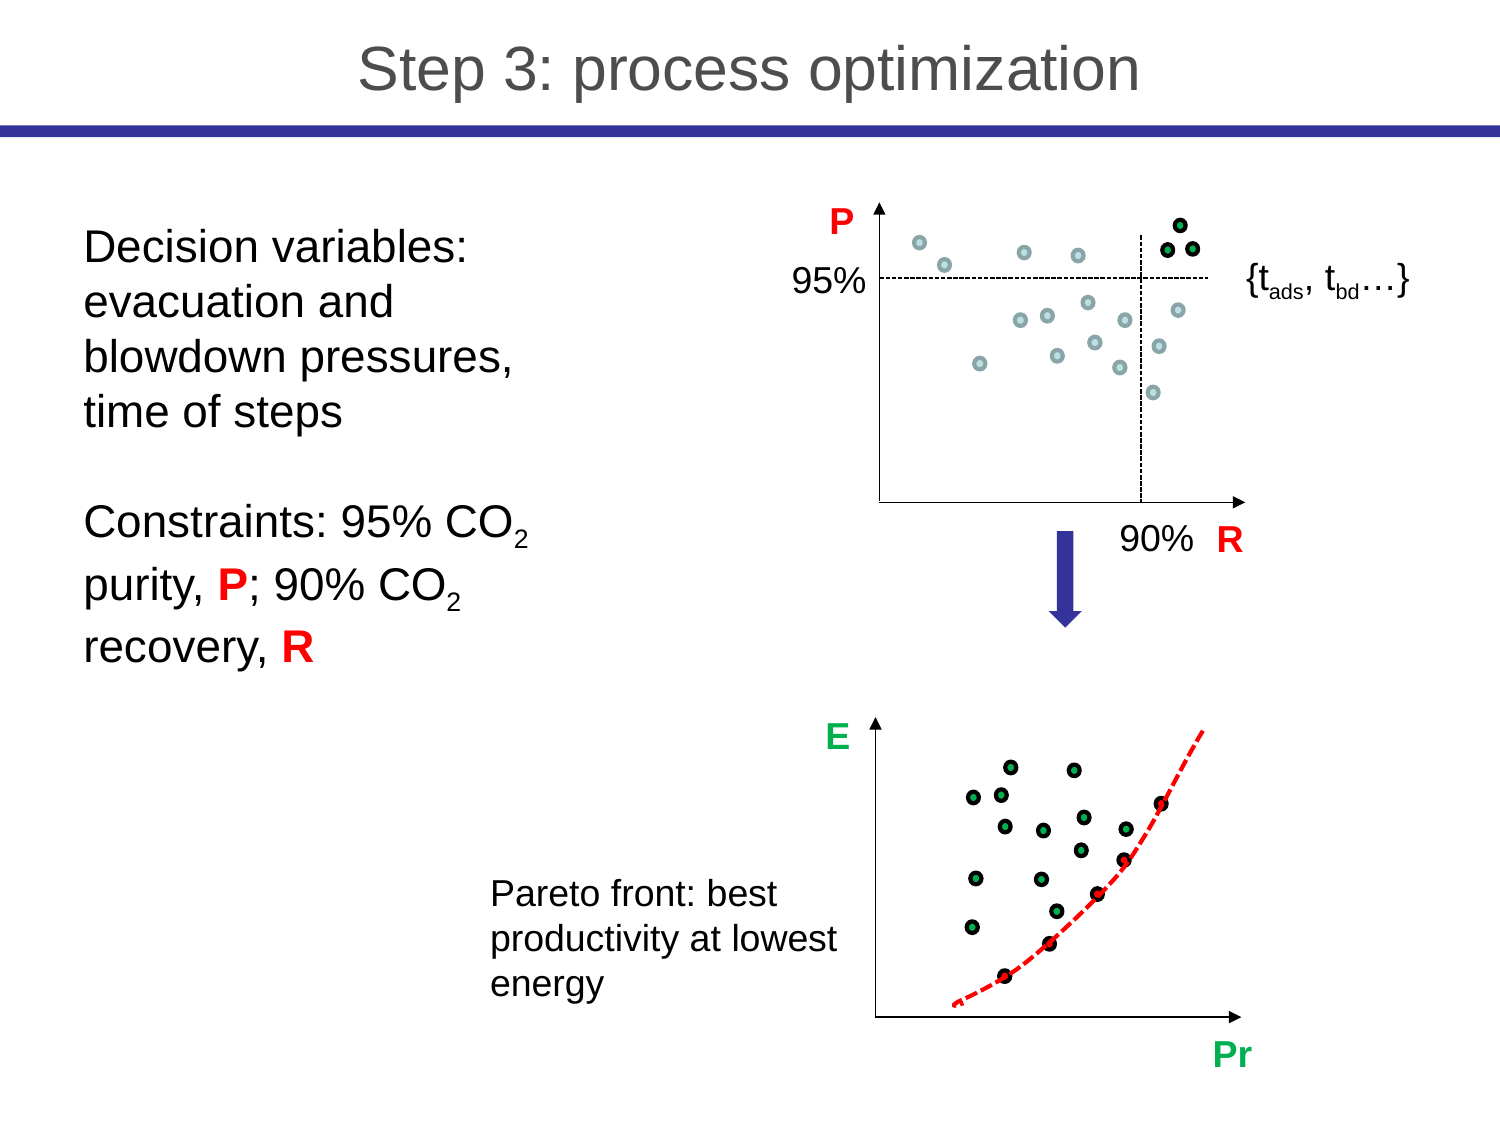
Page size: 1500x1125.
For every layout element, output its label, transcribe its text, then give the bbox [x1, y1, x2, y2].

text_box [0, 125, 1500, 138]
text_box [1080, 294, 1096, 311]
text_box [968, 870, 984, 887]
text_box [1076, 809, 1092, 826]
text_box E [810, 704, 864, 765]
text_box [1096, 894, 1105, 902]
text_box [1003, 759, 1019, 776]
text_box 95% [776, 248, 875, 309]
text_box [1045, 940, 1057, 952]
text_box Decision variables: evacuation and blowdown pressures, time of steps Constraints: 95% CO2 purity, P; 90% CO2 recovery, R [68, 154, 616, 680]
text_box [1172, 217, 1188, 234]
text_box [972, 355, 988, 372]
text_box [951, 729, 1205, 1008]
text_box [1160, 242, 1176, 258]
text_box [1012, 312, 1029, 329]
text_box [1066, 762, 1082, 779]
text_box [1001, 975, 1013, 984]
text_box [1087, 334, 1103, 351]
text_box [1049, 347, 1065, 364]
text_box 90% [1104, 510, 1201, 567]
text_box [1035, 822, 1051, 839]
text_box Step 3: process optimization [0, 10, 1500, 120]
text_box {tads, tbd…} [1231, 245, 1425, 311]
text_box [1162, 800, 1169, 812]
text_box [1185, 241, 1201, 257]
text_box Pr [1197, 1022, 1268, 1083]
text_box [997, 818, 1013, 835]
text_box [1046, 529, 1084, 630]
text_box [1070, 247, 1086, 264]
text_box R [1201, 507, 1259, 568]
text_box [912, 234, 928, 251]
text_box [1117, 312, 1133, 329]
text_box [1033, 871, 1050, 888]
text_box [936, 257, 952, 273]
text_box Pareto front: best productivity at lowest energy [475, 861, 853, 1012]
text_box [965, 789, 981, 806]
text_box P [814, 189, 868, 248]
text_box [1145, 384, 1161, 401]
text_box [1016, 244, 1032, 261]
text_box [1170, 302, 1186, 318]
text_box [993, 787, 1009, 803]
text_box [1151, 338, 1167, 355]
text_box [1073, 842, 1089, 859]
text_box [1039, 307, 1055, 324]
text_box [964, 919, 980, 936]
text_box [1112, 359, 1128, 376]
